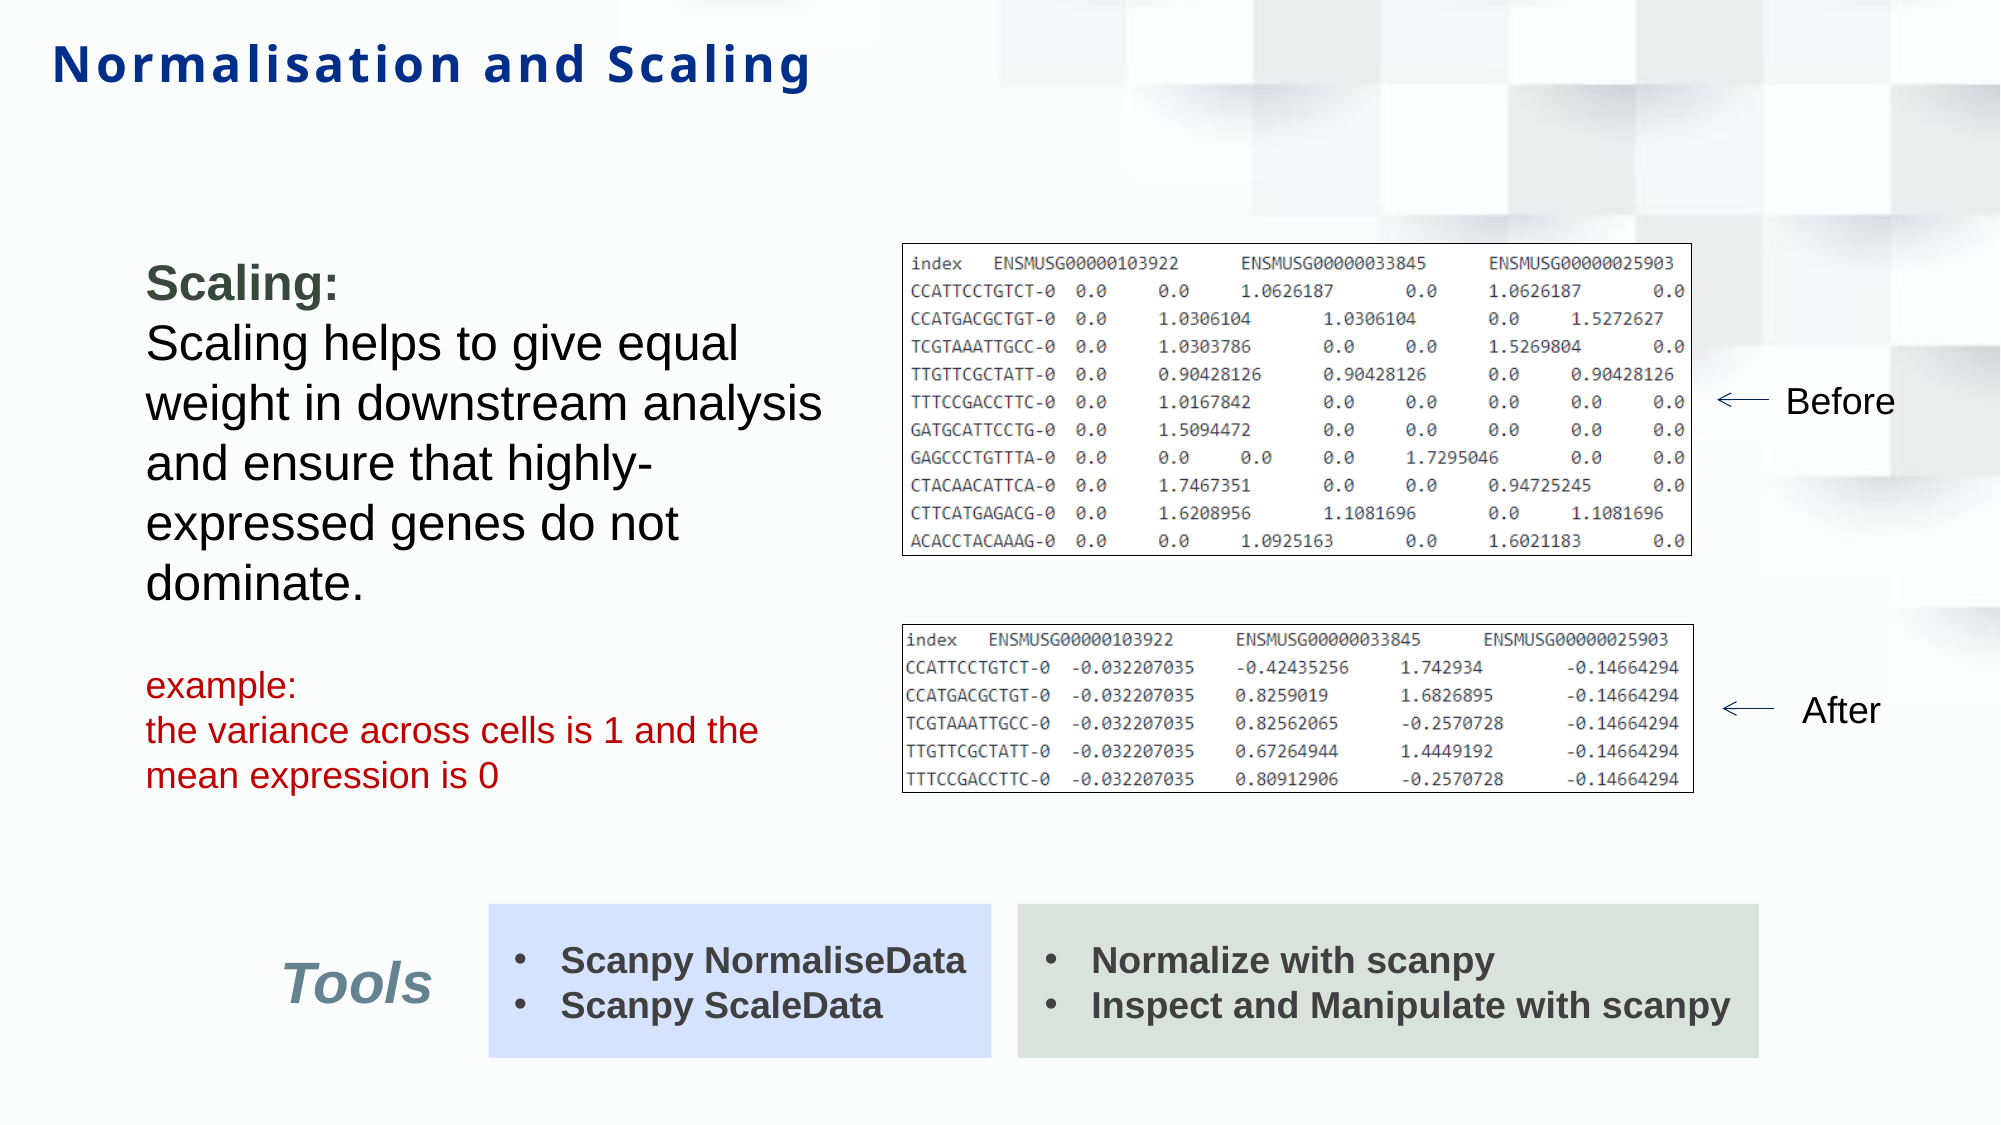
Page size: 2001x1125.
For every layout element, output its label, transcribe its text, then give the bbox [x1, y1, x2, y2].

text_box Normalize with scanpy Inspect and Manipulate with scanpy [1017, 903, 1759, 1058]
text_box Tools [265, 938, 463, 1023]
text_box Before [1770, 369, 1997, 430]
picture [0, 0, 2001, 1125]
title Normalisation and Scaling [35, 26, 858, 99]
text_box Scanpy NormaliseData Scanpy ScaleData [488, 903, 992, 1058]
text_box Scaling: Scaling helps to give equal weight in downstream analysis and ensure that highly-expressed genes do not dominate. example: the variance across cells is 1 and the mean expression is 0 [130, 243, 858, 804]
text_box After [1787, 678, 1951, 738]
